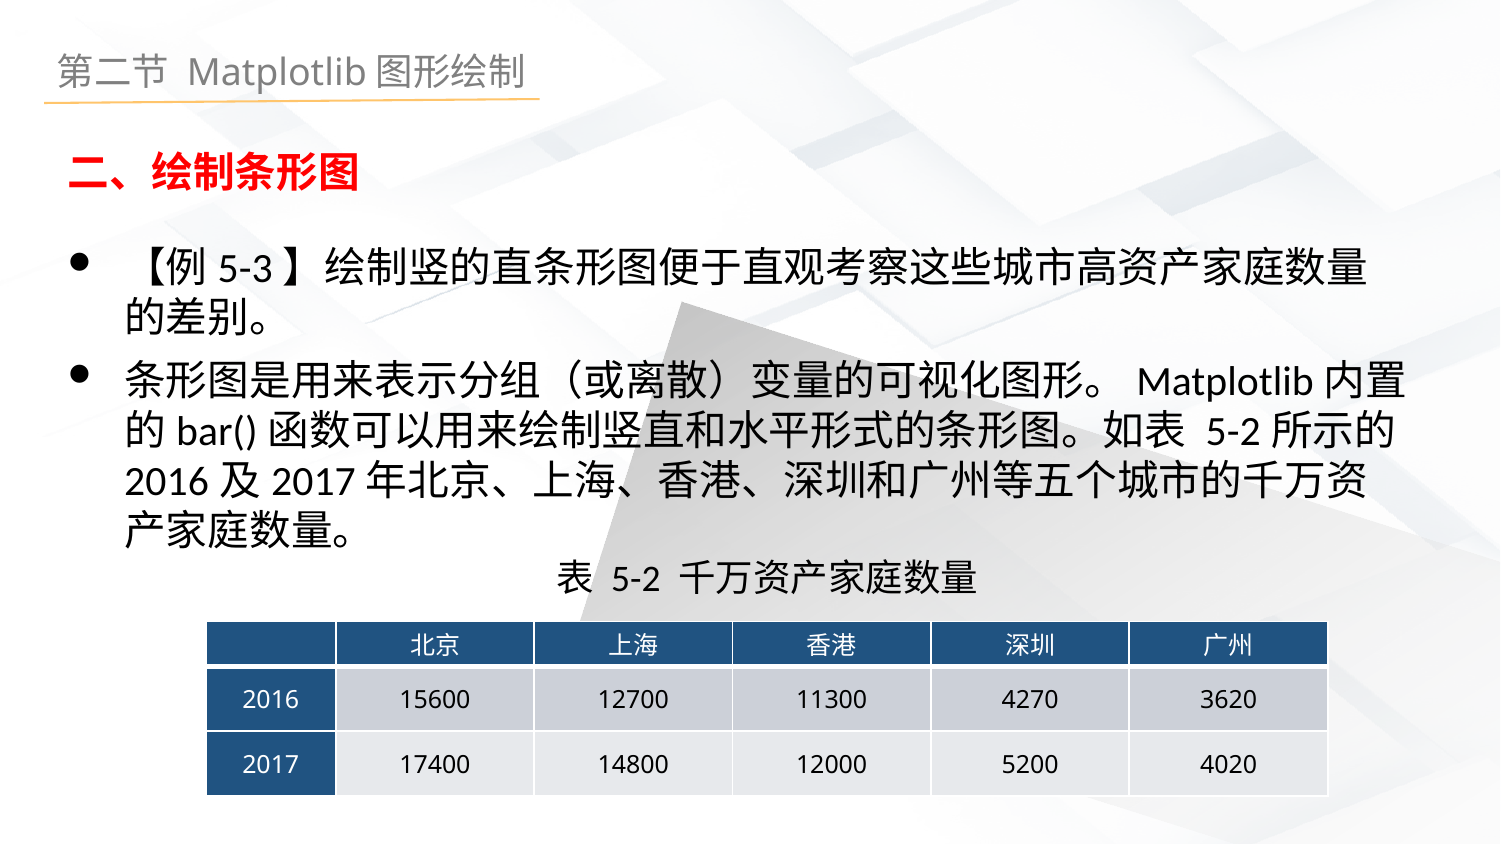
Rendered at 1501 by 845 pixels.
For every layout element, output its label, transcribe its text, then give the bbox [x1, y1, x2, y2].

table_cell 5200 [932, 732, 1128, 795]
table_cell 2017 [207, 732, 335, 795]
table_cell 4270 [932, 669, 1128, 730]
table_header 北京 [337, 622, 533, 664]
table_cell 12000 [733, 732, 930, 795]
table_cell 12700 [535, 669, 732, 730]
table_cell 2016 [207, 669, 335, 730]
table_cell 17400 [337, 732, 533, 795]
table_header 广州 [1130, 622, 1327, 664]
table_cell 15600 [337, 669, 533, 730]
text_box [578, 536, 1501, 844]
table_header 上海 [535, 622, 732, 664]
table_header 香港 [733, 622, 930, 664]
table_header 深圳 [932, 622, 1128, 664]
table_header [207, 622, 335, 664]
table_cell 4020 [1130, 732, 1327, 795]
table_cell 14800 [535, 732, 732, 795]
table_cell 11300 [733, 669, 930, 730]
text_box 表 5-2 千万资产家庭数量 [541, 546, 993, 606]
text_box 二、绘制条形图 【例5-3】绘制竖的直条形图便于直观考察这些城市高资产家庭数量的差别。 条形图是用来表示分组（或离散）变量的可视化图形。Matplotlib内置的bar()函数可以用来绘制竖直和水平形式的条形图。如表 5-2所示的2016及2017年北京、上海、香港、深圳和广州等五个城市的千万资产家庭数量。 [53, 138, 1424, 561]
table_cell 3620 [1130, 669, 1327, 730]
